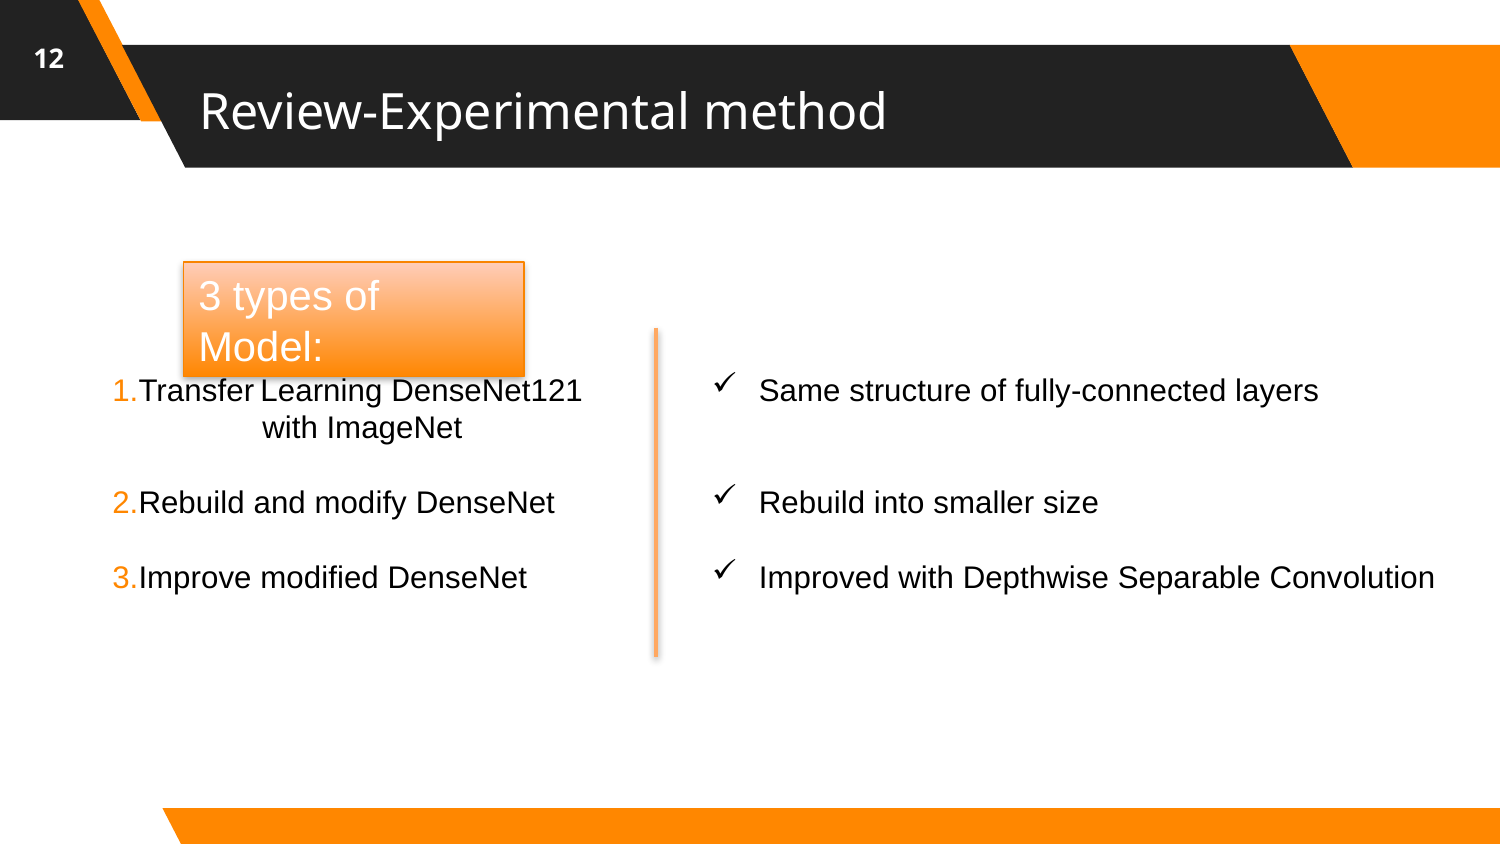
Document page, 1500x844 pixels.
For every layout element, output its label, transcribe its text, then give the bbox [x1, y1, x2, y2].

text_box Same structure of fully-connected layers Rebuild into smaller size Improved with Depthwise Separable Convolution [697, 362, 1469, 640]
title Review-Experimental method [184, 48, 1288, 172]
slide_number 12 [0, 0, 98, 121]
text_box 1.Transfer Learning DenseNet121 with ImageNet 2.Rebuild and modify DenseNet 3.Improve modified DenseNet [97, 362, 602, 603]
text_box 3 types of Model: [183, 261, 525, 377]
